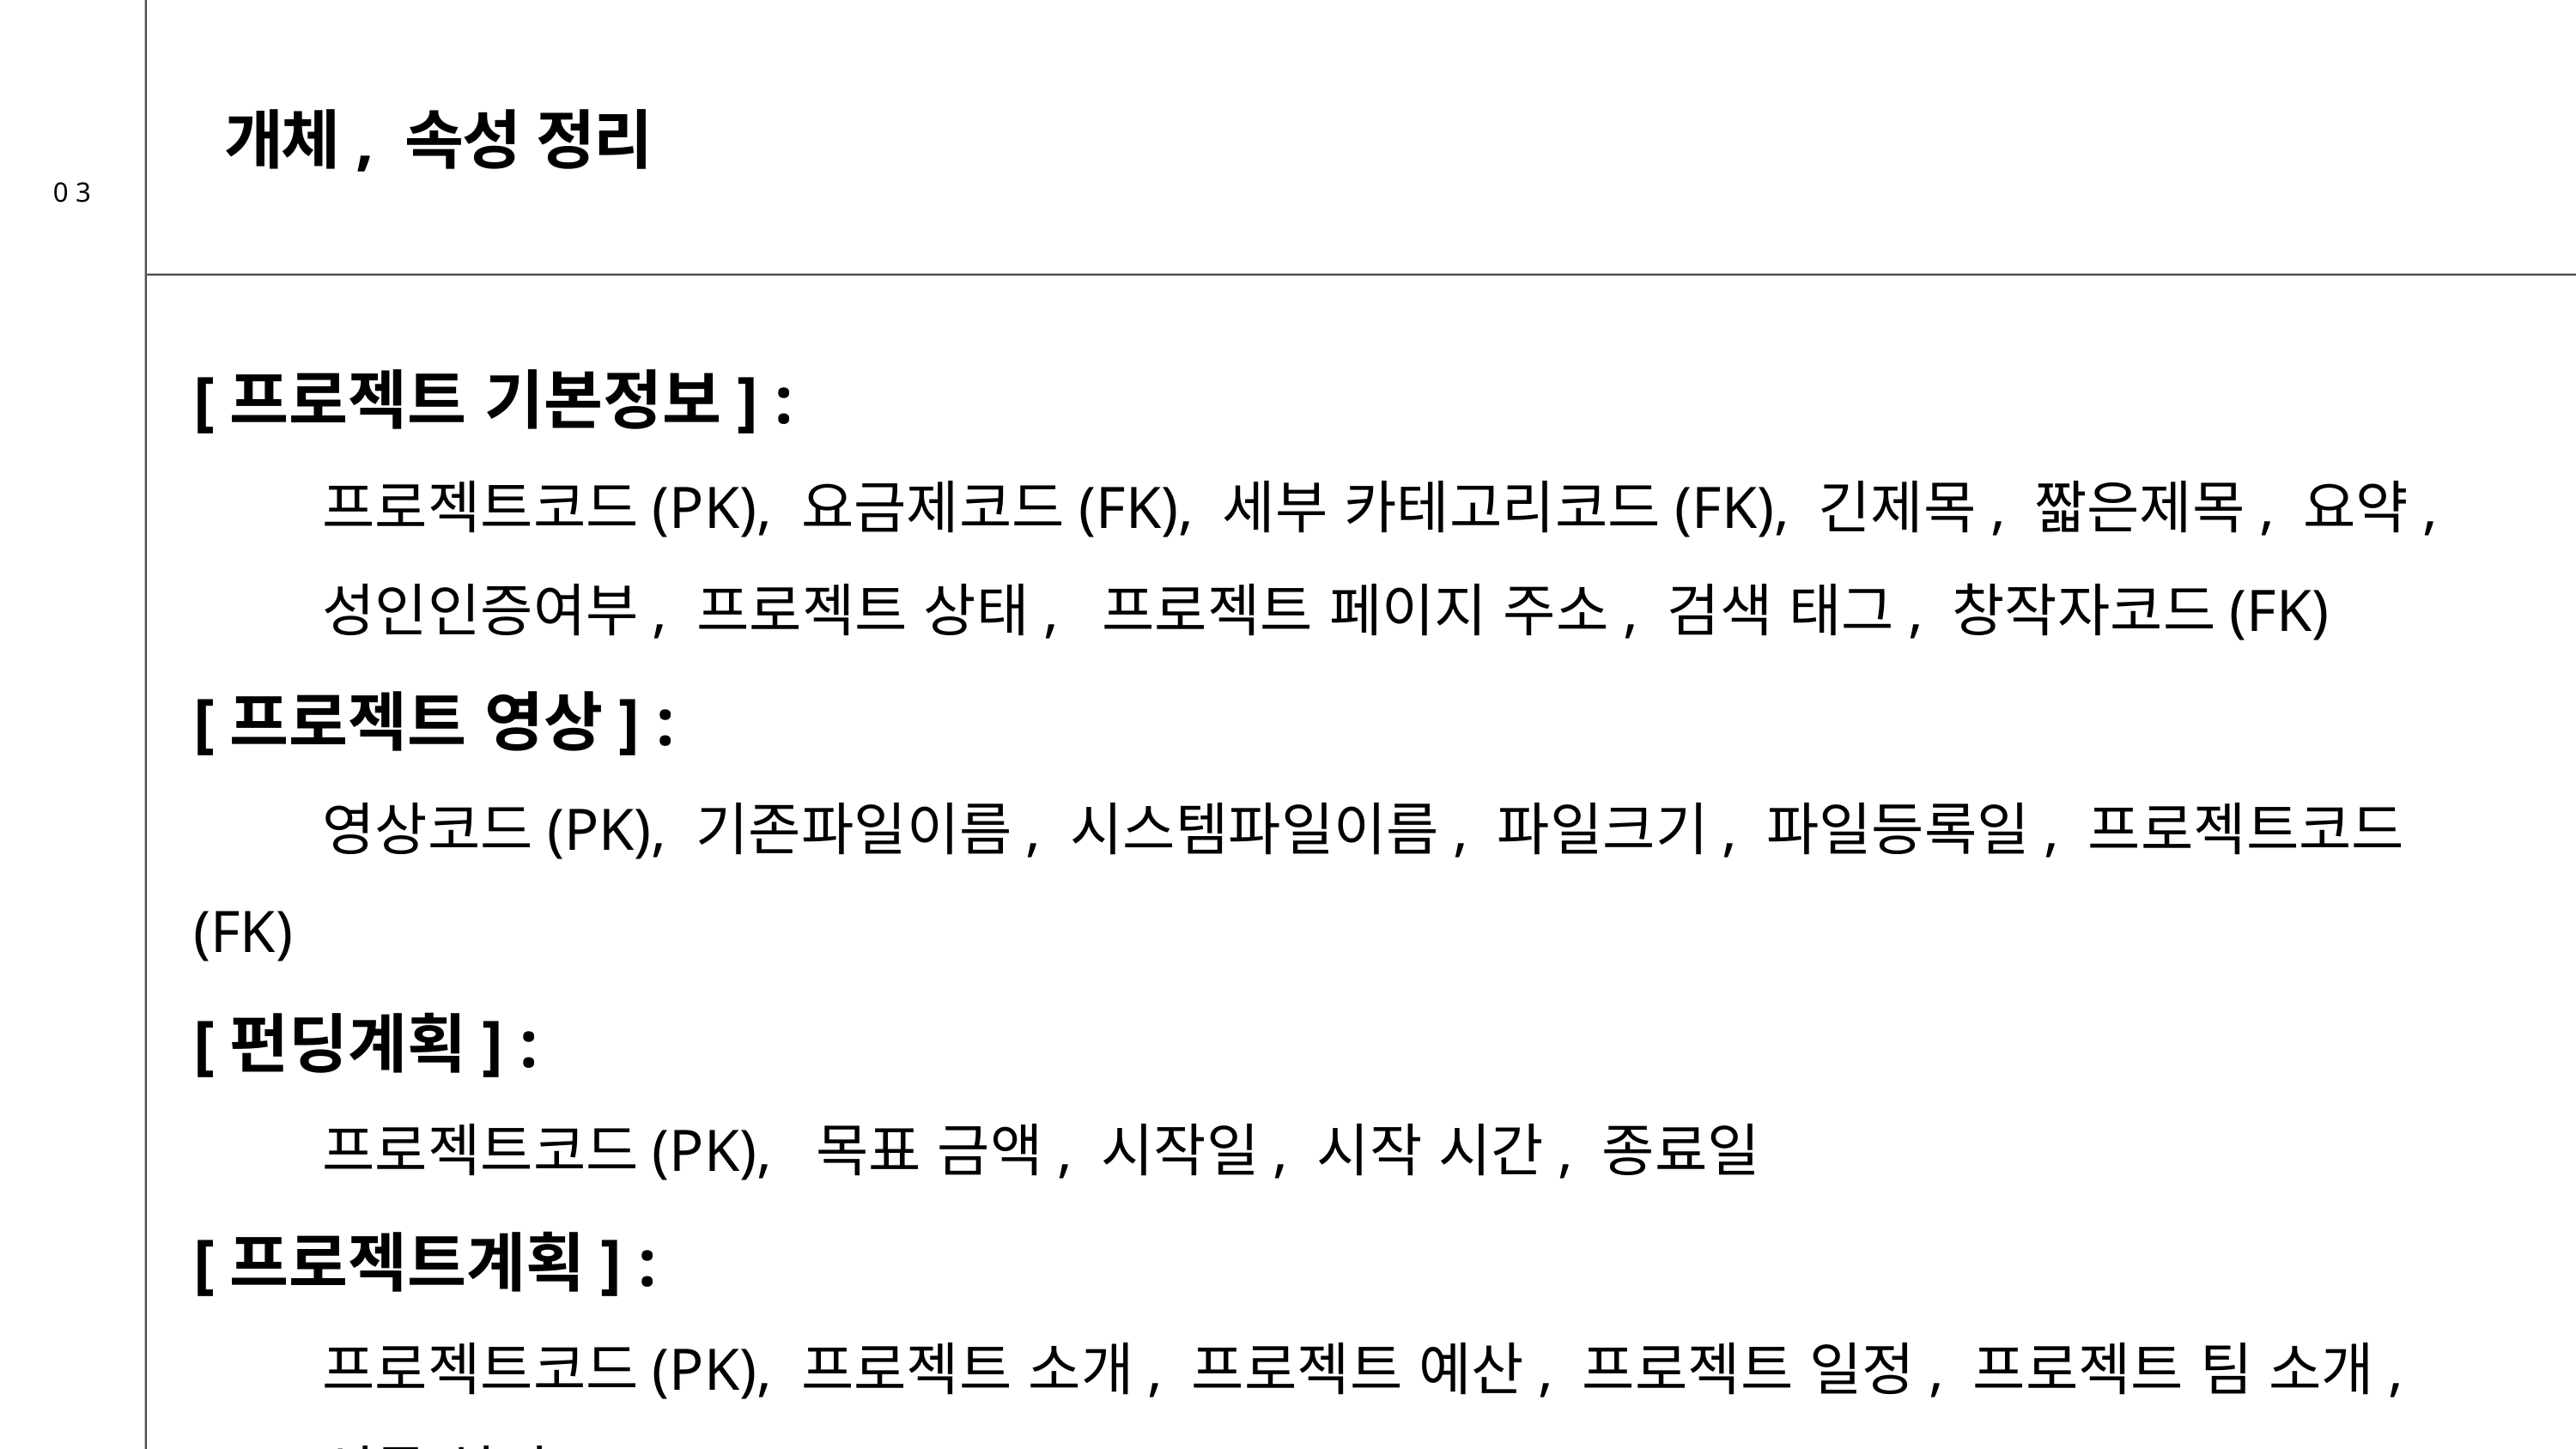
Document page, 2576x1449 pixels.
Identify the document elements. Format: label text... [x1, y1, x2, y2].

text_box 개체, 속성 정리 [211, 93, 1145, 184]
text_box 03 [0, 169, 181, 215]
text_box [0, 723, 882, 726]
text_box [프로젝트 기본정보] : 프로젝트코드(PK), 요금제코드(FK), 세부 카테고리코드(FK), 긴제목, 짧은제목, 요약, 성인인증여부, 프로젝트 상태, 프로젝트 페이지 주소, 검색 태그, 창작자코드(FK) [프로젝트 영상] : 영상코드(PK), 기존파일이름, 시스템파일이름, 파일크기, 파일등록일, 프로젝트코드(FK) [펀딩계획] : 프로젝트코드(PK), 목표 금액, 시작일, 시작 시간, 종료일 [프로젝트계획] : 프로젝트코드(PK), 프로젝트 소개, 프로젝트 예산, 프로젝트 일정, 프로젝트 팀 소개, 선물 설명 [180, 314, 2518, 1449]
